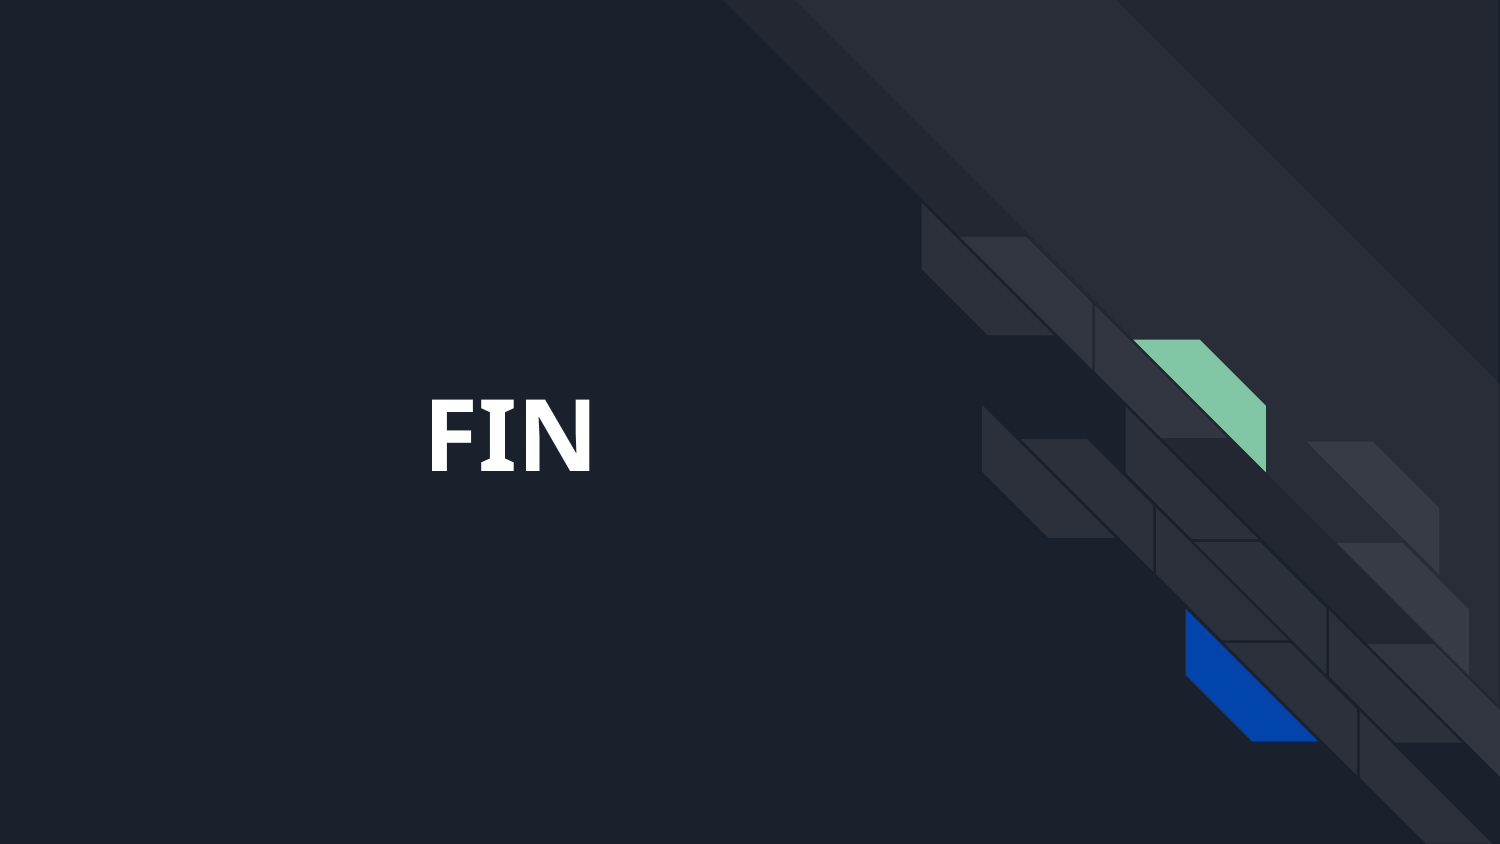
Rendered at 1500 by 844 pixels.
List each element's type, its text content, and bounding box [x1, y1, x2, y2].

title FIN [135, 336, 888, 526]
